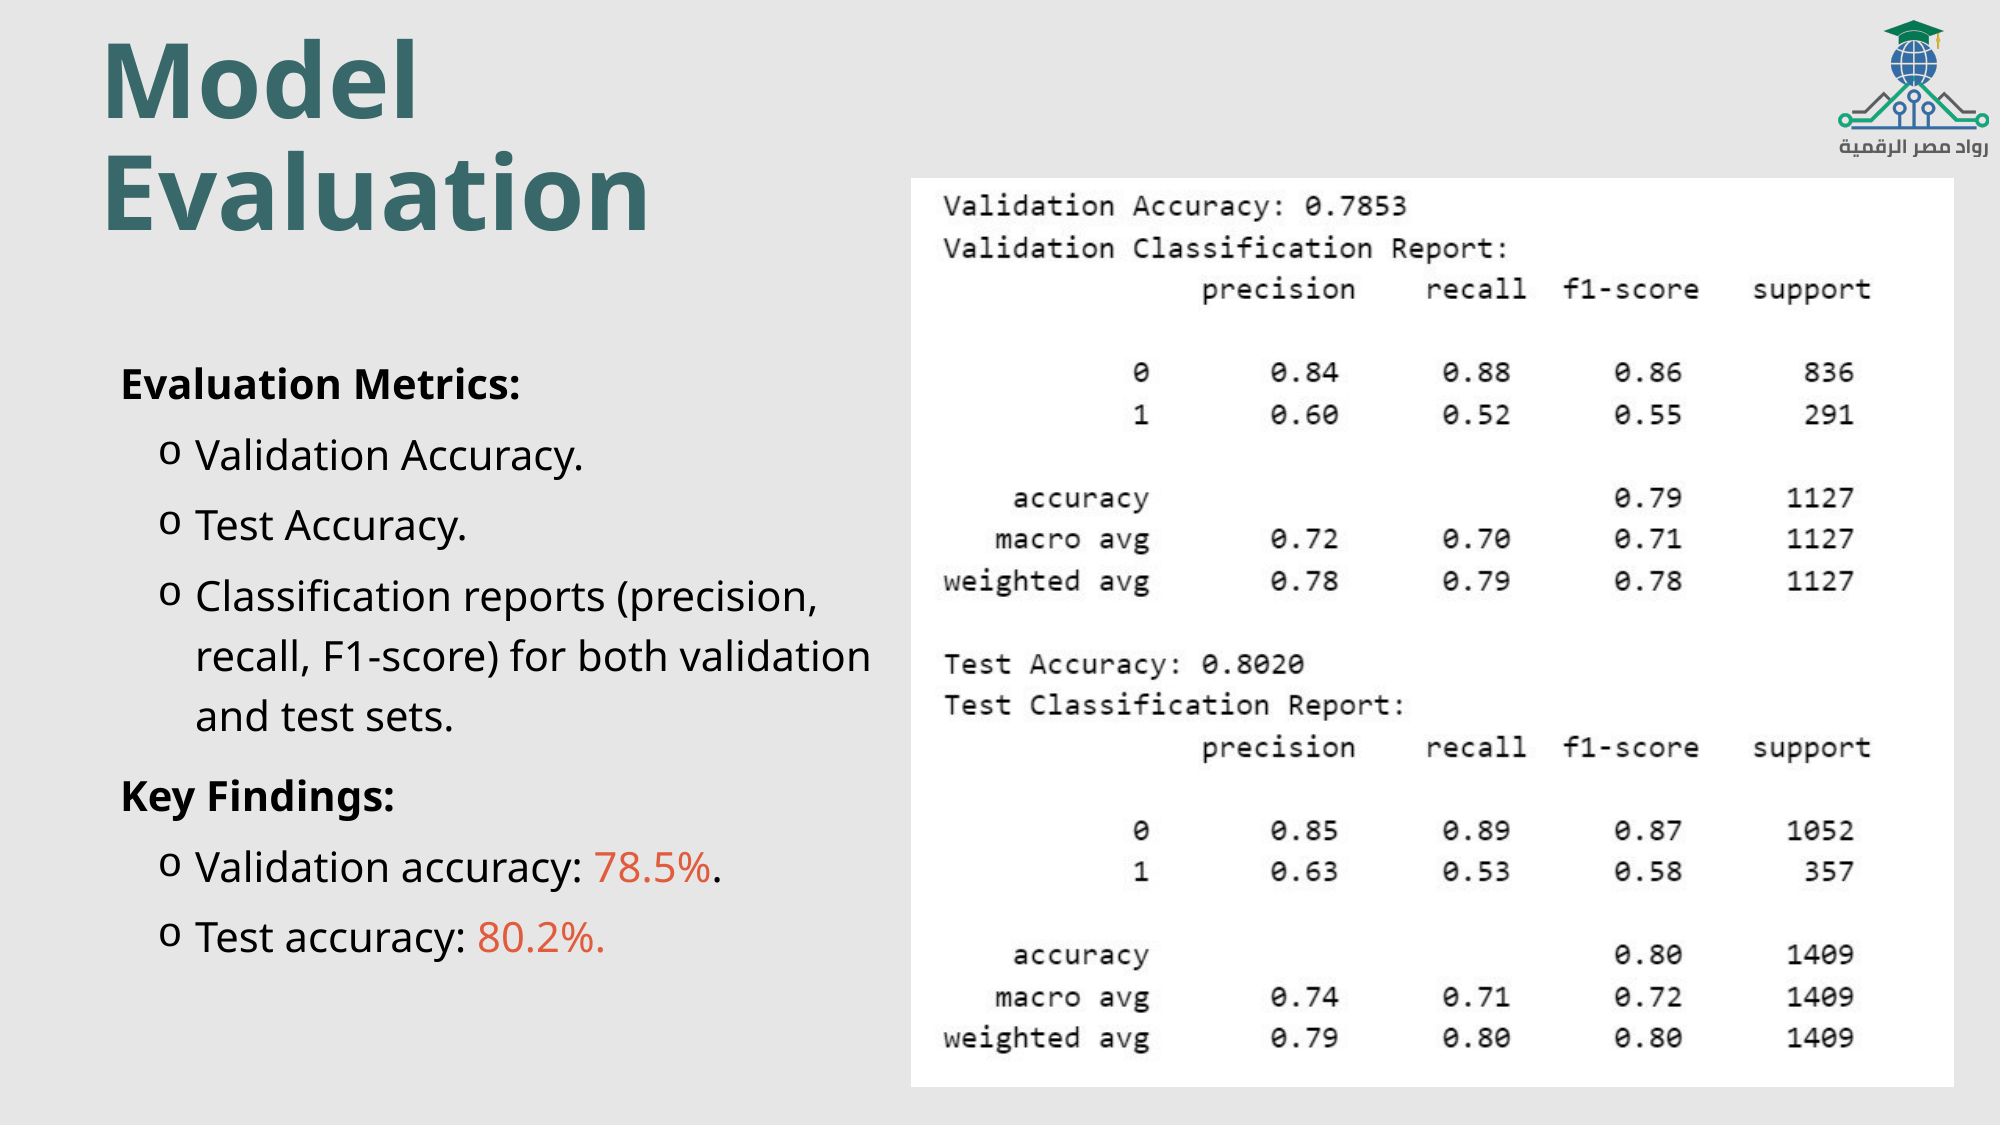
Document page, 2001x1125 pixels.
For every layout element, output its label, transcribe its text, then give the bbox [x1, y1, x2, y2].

picture [911, 178, 1954, 1087]
text_box Evaluation Metrics: Validation Accuracy. Test Accuracy. Classification reports (precision, recall, F1-score) for both validation and test sets. Key Findings: Validation accuracy: 78.5%. Test accuracy: 80.2%. [105, 340, 896, 964]
text_box Model Evaluation [84, 17, 876, 261]
picture [1838, 20, 1989, 158]
